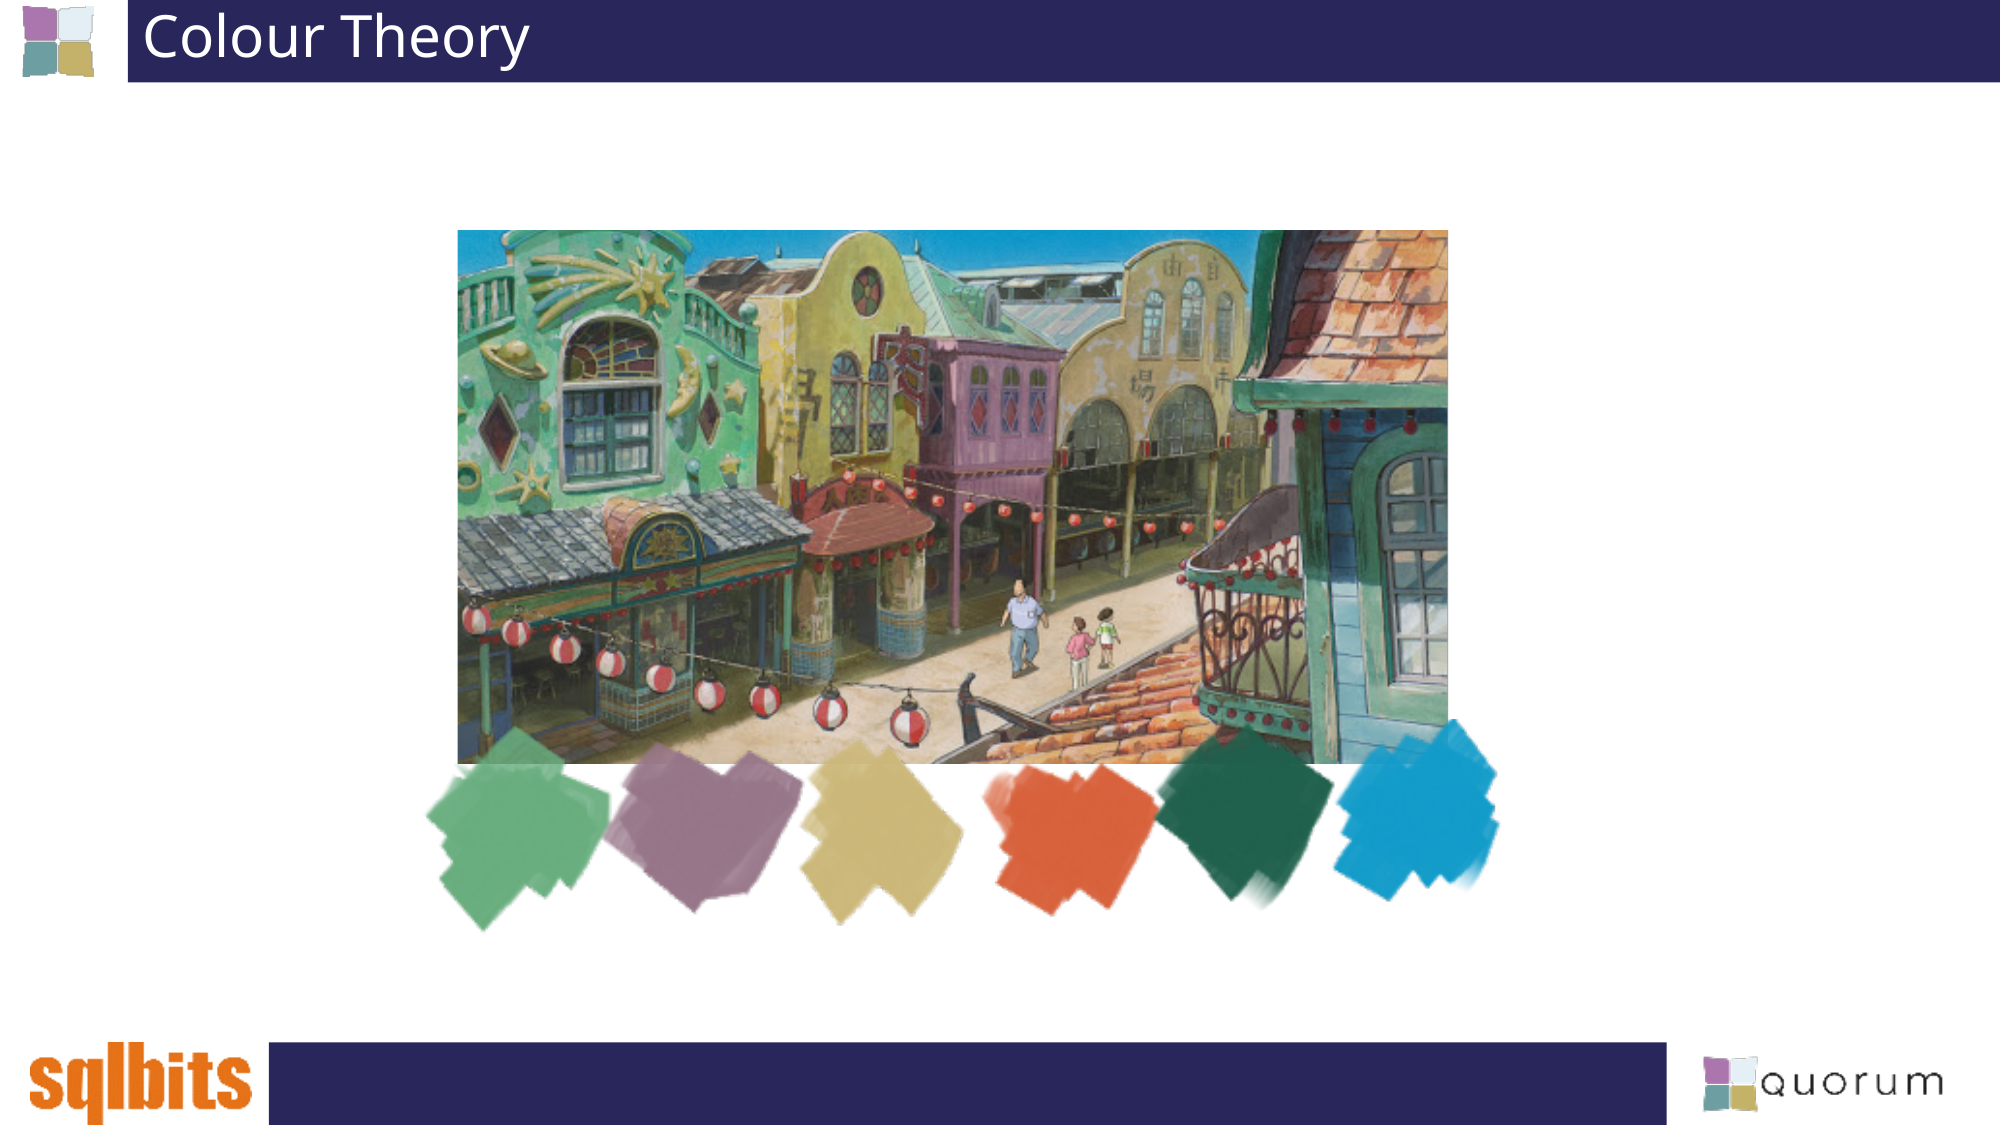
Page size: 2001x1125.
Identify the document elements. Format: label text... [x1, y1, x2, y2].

list Colour Theory [127, 0, 2000, 83]
picture [30, 1042, 252, 1125]
picture [1701, 1051, 1944, 1117]
picture [410, 230, 1543, 1069]
picture [22, 6, 94, 77]
